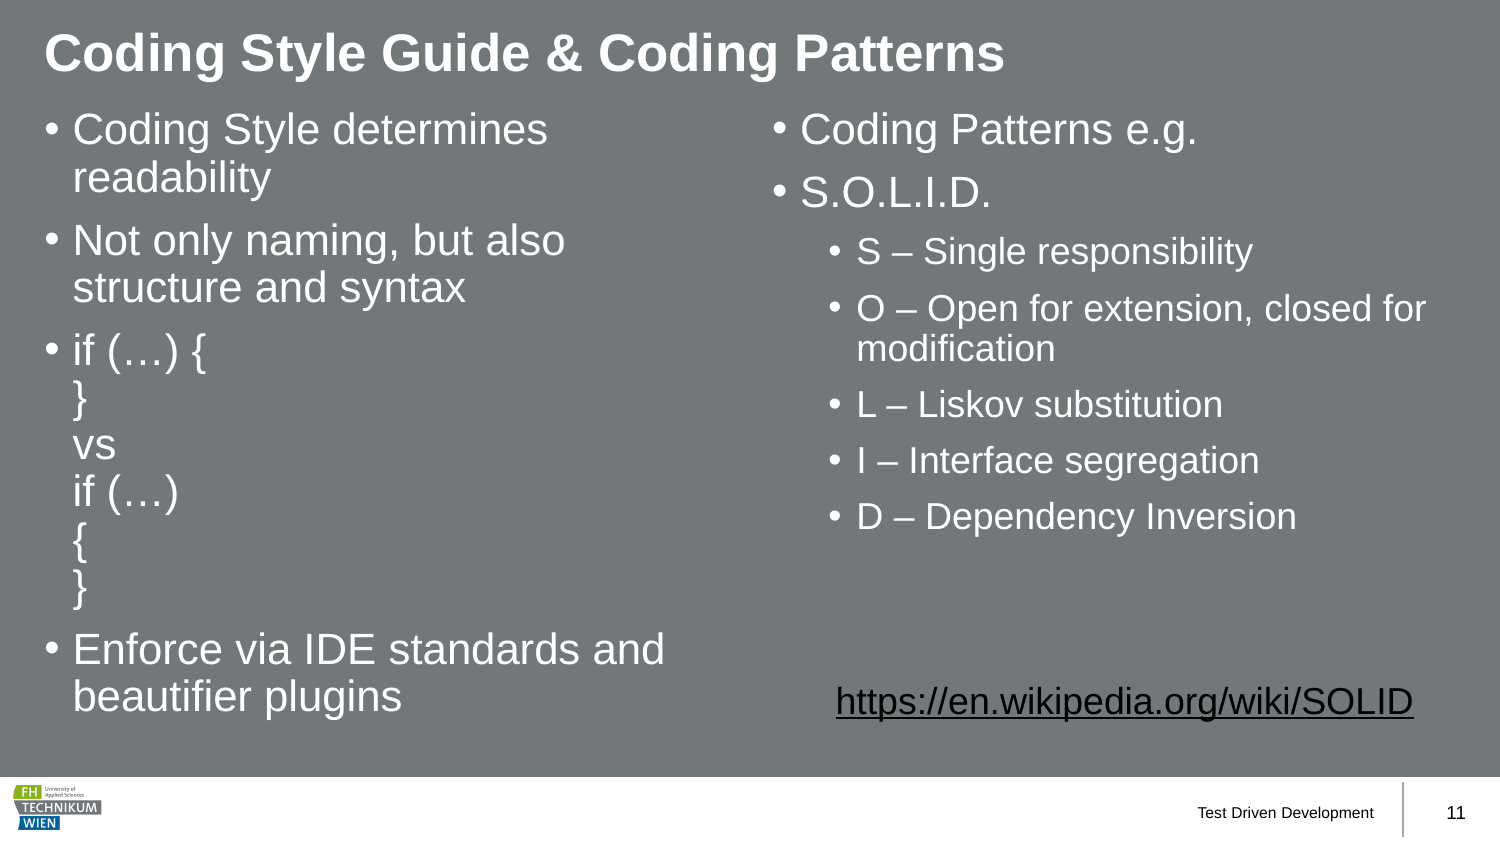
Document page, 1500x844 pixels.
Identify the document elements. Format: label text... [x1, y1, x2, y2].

text_box https://en.wikipedia.org/wiki/SOLID [820, 669, 1444, 730]
footer Test Driven Development [458, 789, 1389, 835]
list Coding Style determines readability Not only naming, but also structure and syntax if (…) { } vs if (…) { } Enforce via IDE standards and beautifier plugins [29, 99, 739, 764]
picture [0, 771, 115, 844]
slide_number 11 [1401, 789, 1481, 835]
title Coding Style Guide & Coding Patterns [29, 18, 1467, 91]
list Coding Patterns e.g. S.O.L.I.D. S – Single responsibility O – Open for extension, closed for modification L – Liskov substitution I – Interface segregation D – Dependency Inversion [757, 99, 1466, 764]
